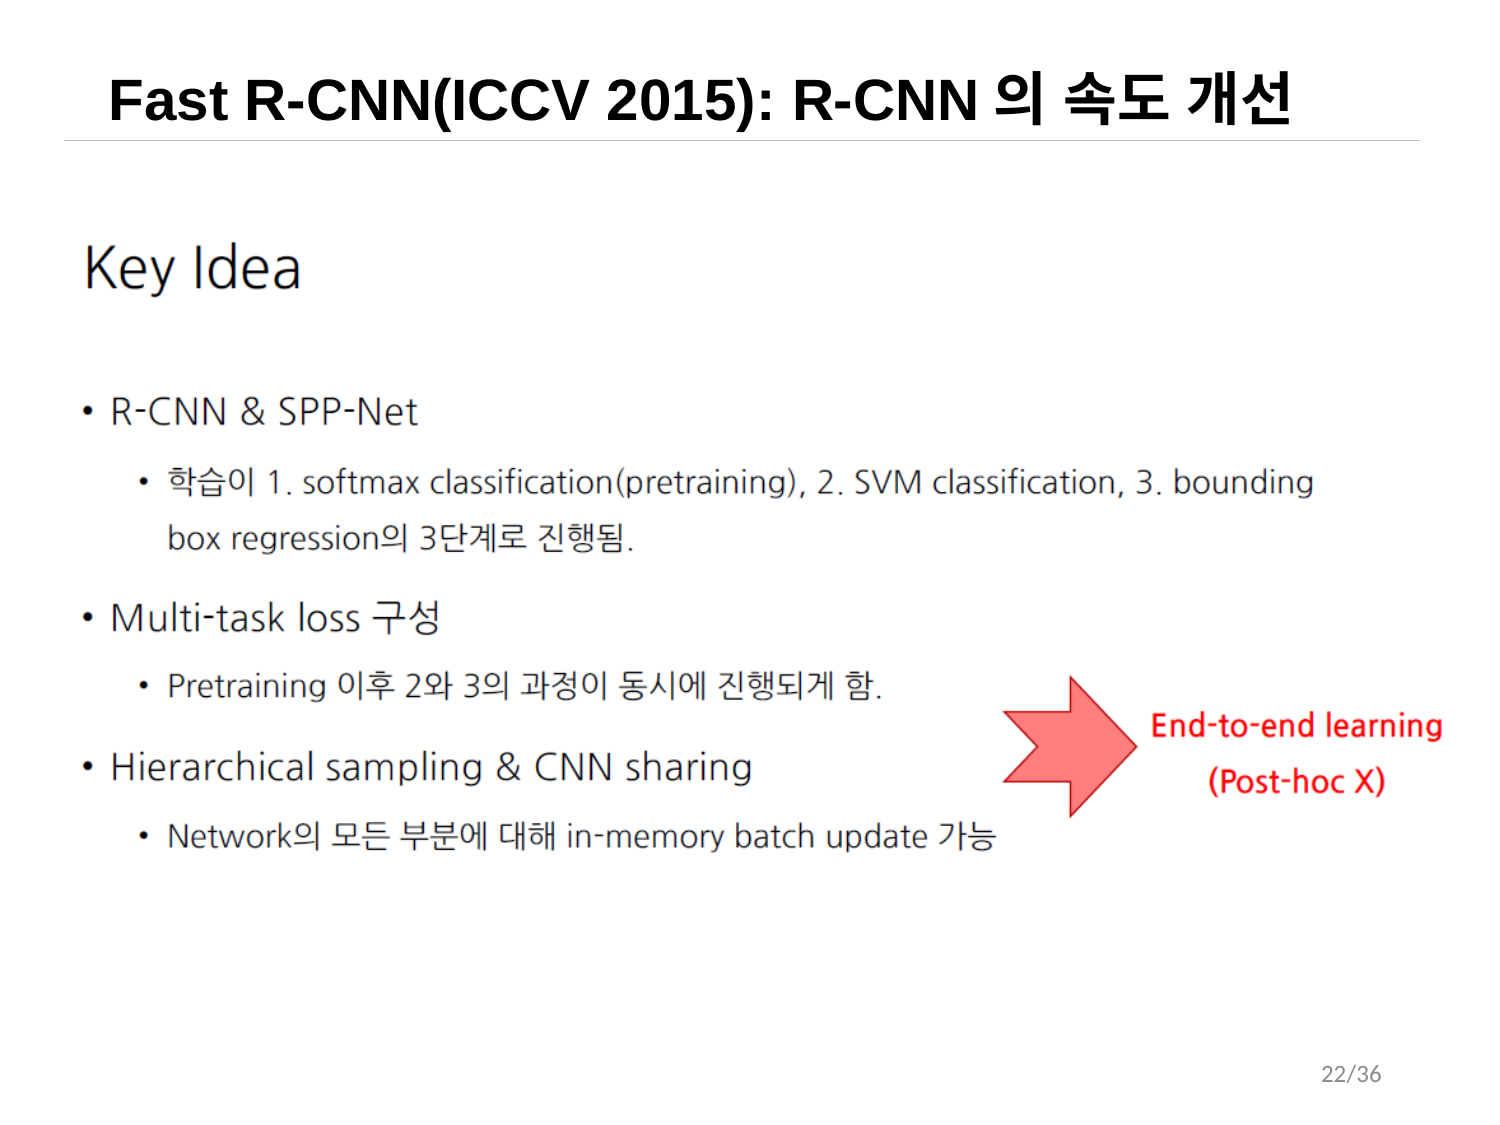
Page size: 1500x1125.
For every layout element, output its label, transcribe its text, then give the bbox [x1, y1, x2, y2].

slide_number 22 [1059, 1042, 1397, 1103]
text_box Fast R-CNN(ICCV 2015): R-CNN의 속도 개선 [93, 54, 1309, 140]
picture [32, 226, 1452, 882]
